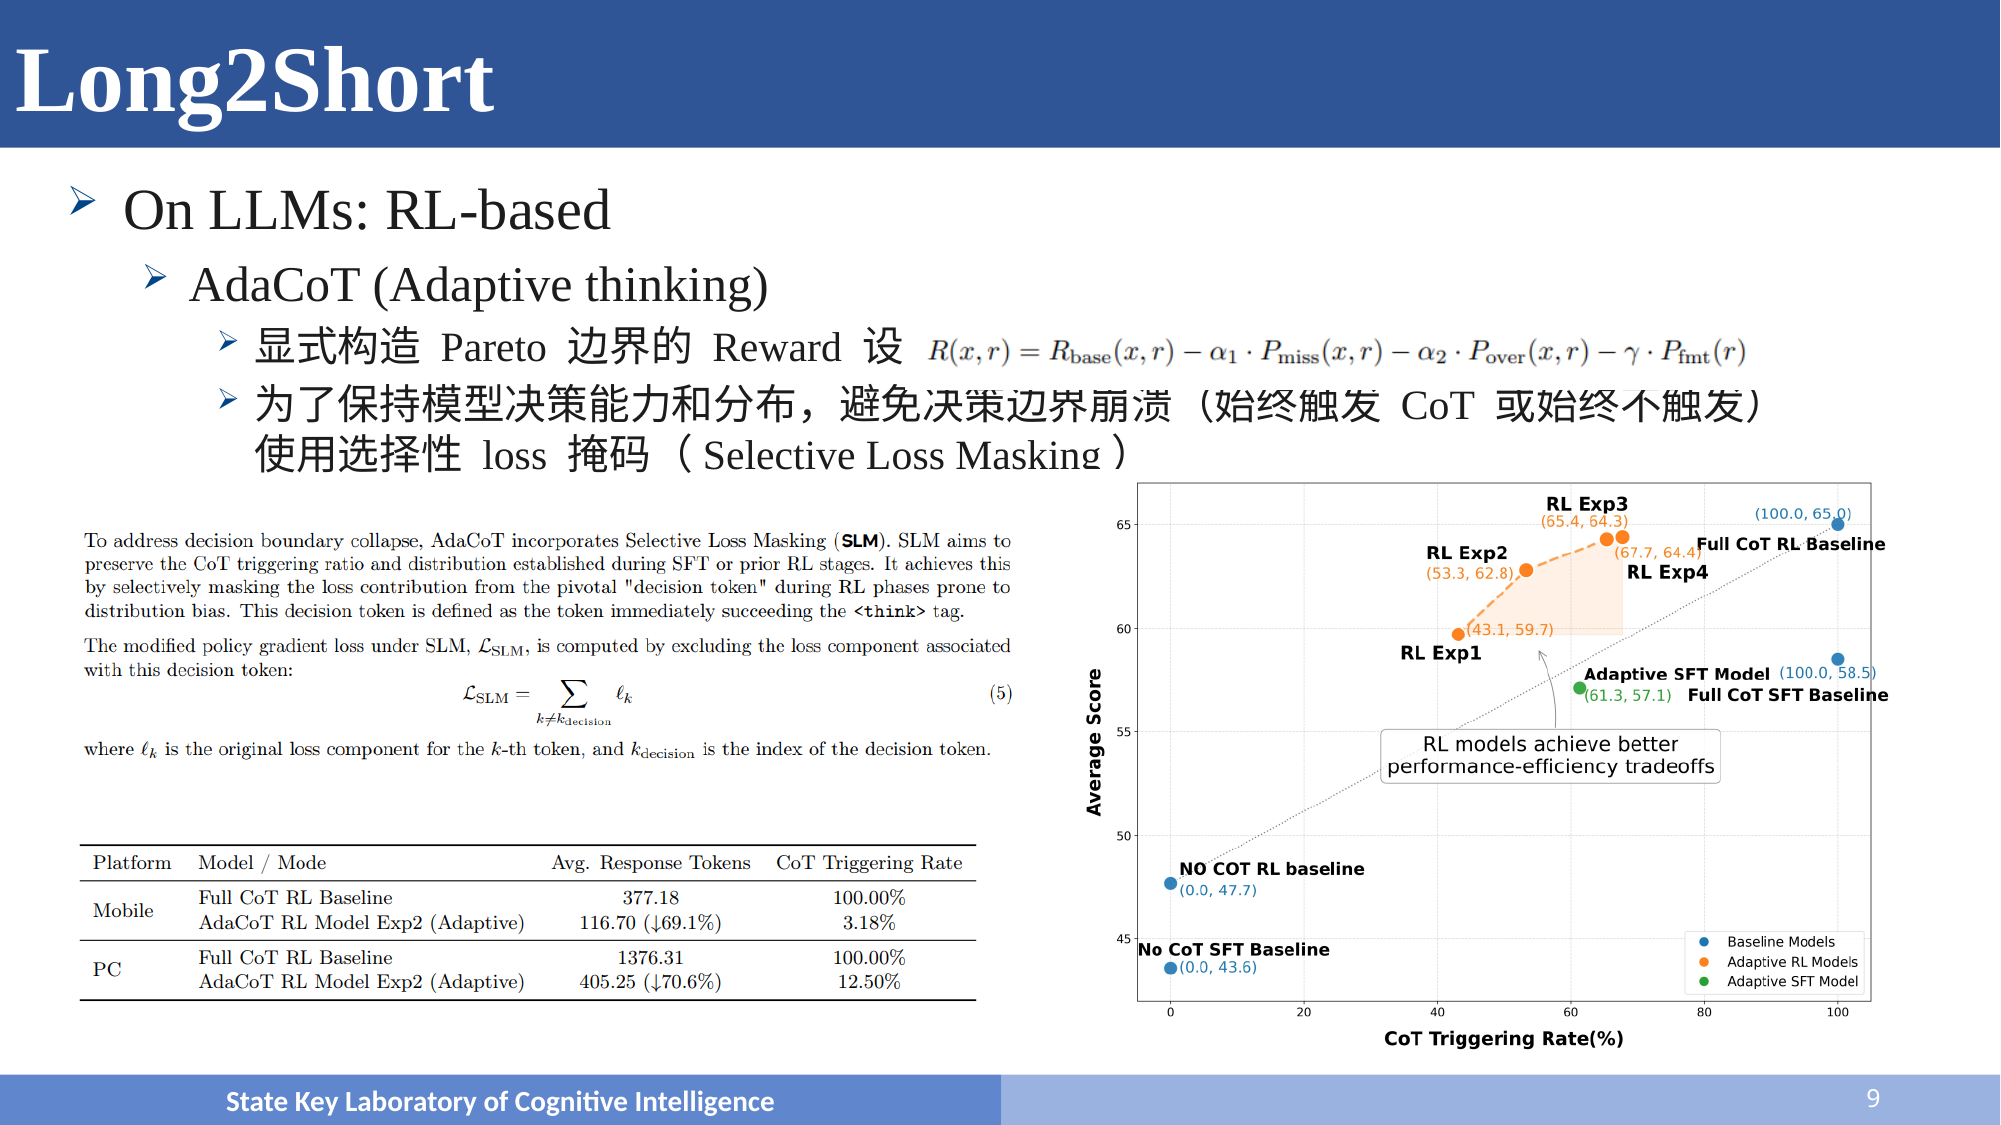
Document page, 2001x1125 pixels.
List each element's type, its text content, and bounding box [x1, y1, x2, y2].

slide_number 9 [1775, 1077, 1881, 1123]
picture [1070, 468, 1894, 1059]
picture [905, 314, 1776, 390]
text_box Long2Short [0, 0, 2000, 148]
text_box State Key Laboratory of Cognitive Intelligence [0, 1074, 1001, 1125]
picture [65, 524, 1042, 770]
picture [68, 832, 1000, 1013]
text_box On LLMs: RL-based AdaCoT (Adaptive thinking) 显式构造 Pareto 边界的 Reward 设计 为了保持模型决策能力和分布，避免决策边界崩溃（始终触发 CoT 或始终不触发） 使用选择性 loss 掩码（Selective Loss Masking） [66, 171, 1934, 1059]
